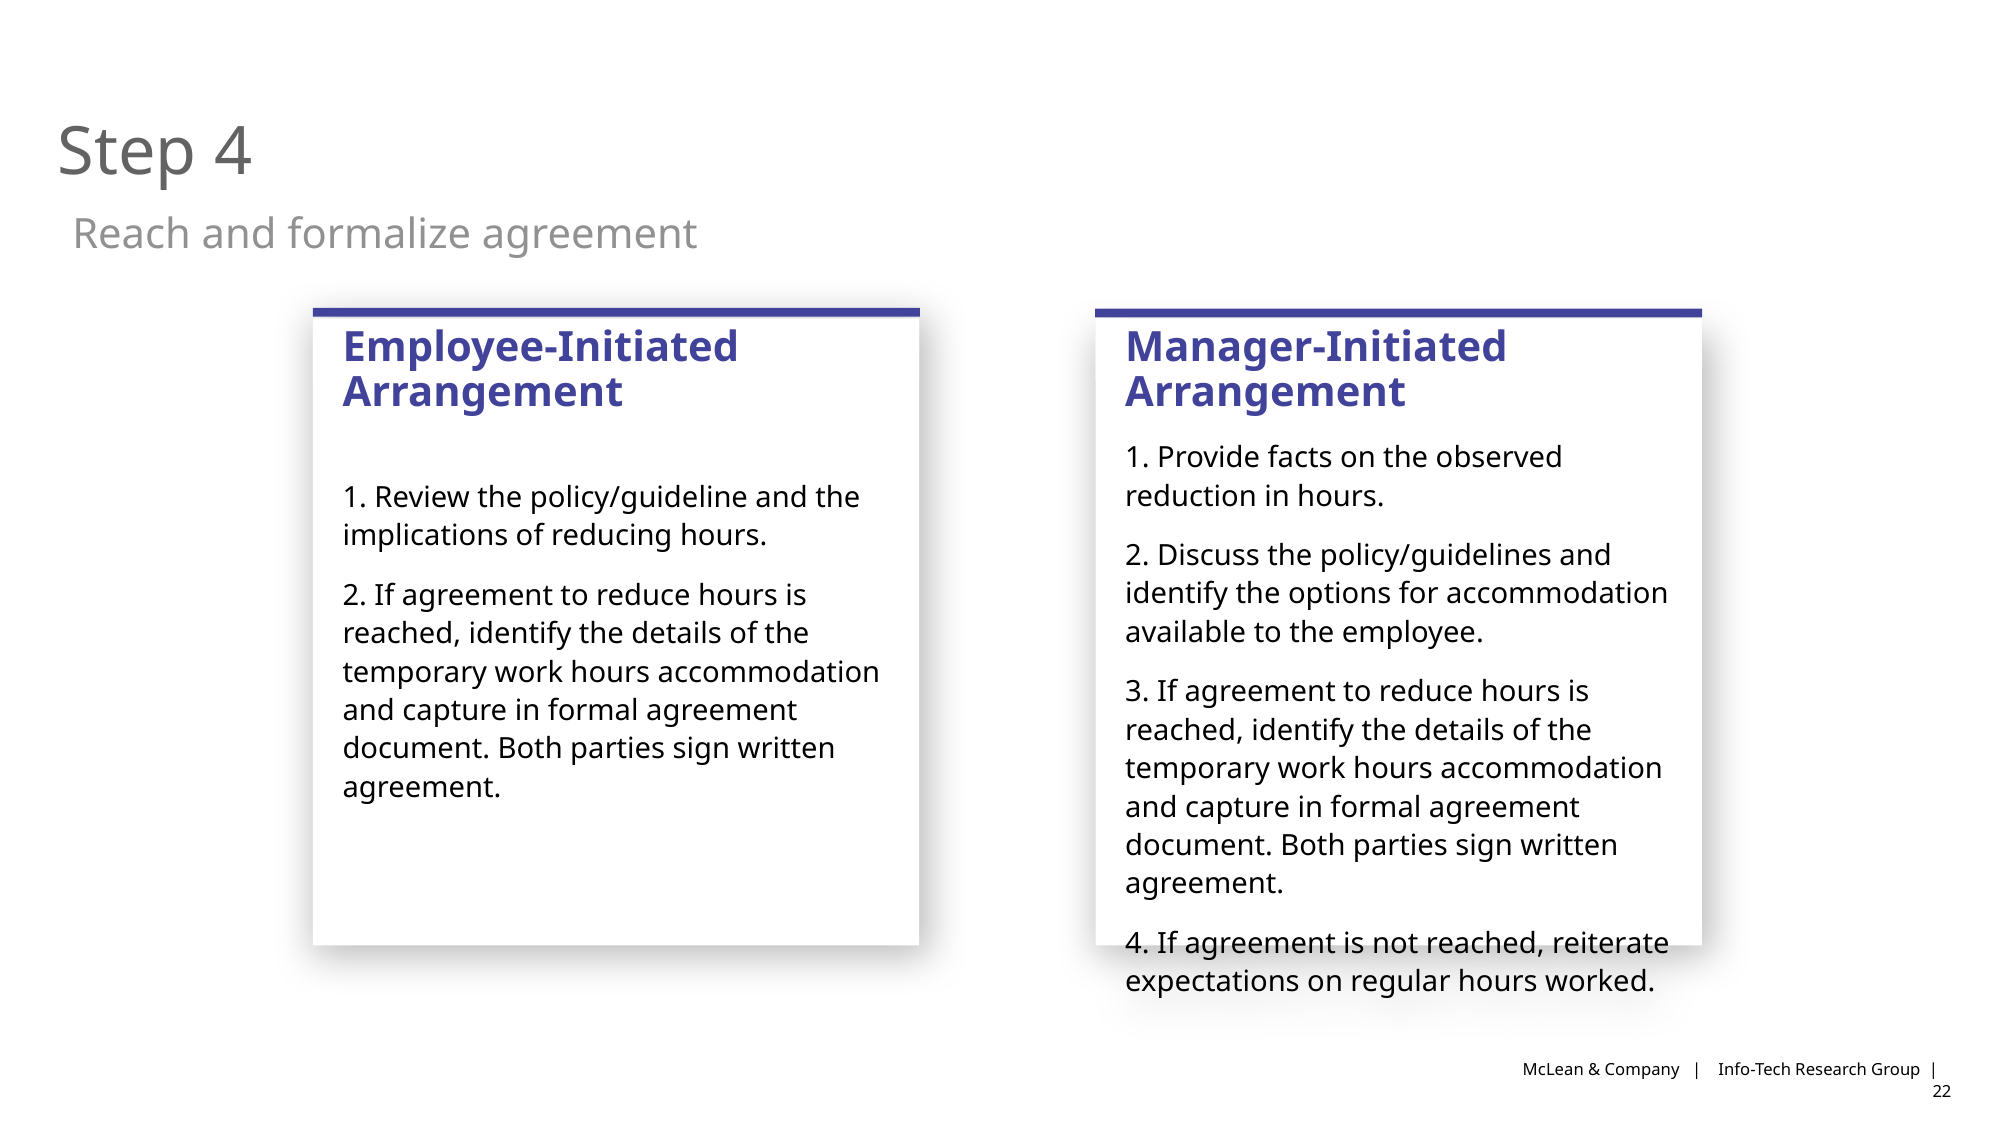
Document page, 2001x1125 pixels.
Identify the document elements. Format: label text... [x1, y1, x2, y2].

text_box [1095, 308, 1703, 318]
list Reach and formalize agreement [57, 204, 991, 280]
text_box 1. Provide facts on the observed reduction in hours. 2. Discuss the policy/guidelines and identify the options for accommodation available to the employee. 3. If agreement to reduce hours is reached, identify the details of the temporary work hours accommodation and capture in formal agreement document. Both parties sign written agreement. 4. If agreement is not reached, reiterate expectations on regular hours worked. [1095, 381, 1702, 946]
title Step 4 [57, 104, 1324, 190]
text_box Employee-Initiated Arrangement [312, 318, 920, 381]
text_box [312, 307, 920, 317]
text_box 1. Review the policy/guideline and the implications of reducing hours. 2. If agreement to reduce hours is reached, identify the details of the temporary work hours accommodation and capture in formal agreement document. Both parties sign written agreement. [312, 381, 920, 946]
text_box Manager-Initiated Arrangement [1095, 318, 1702, 381]
